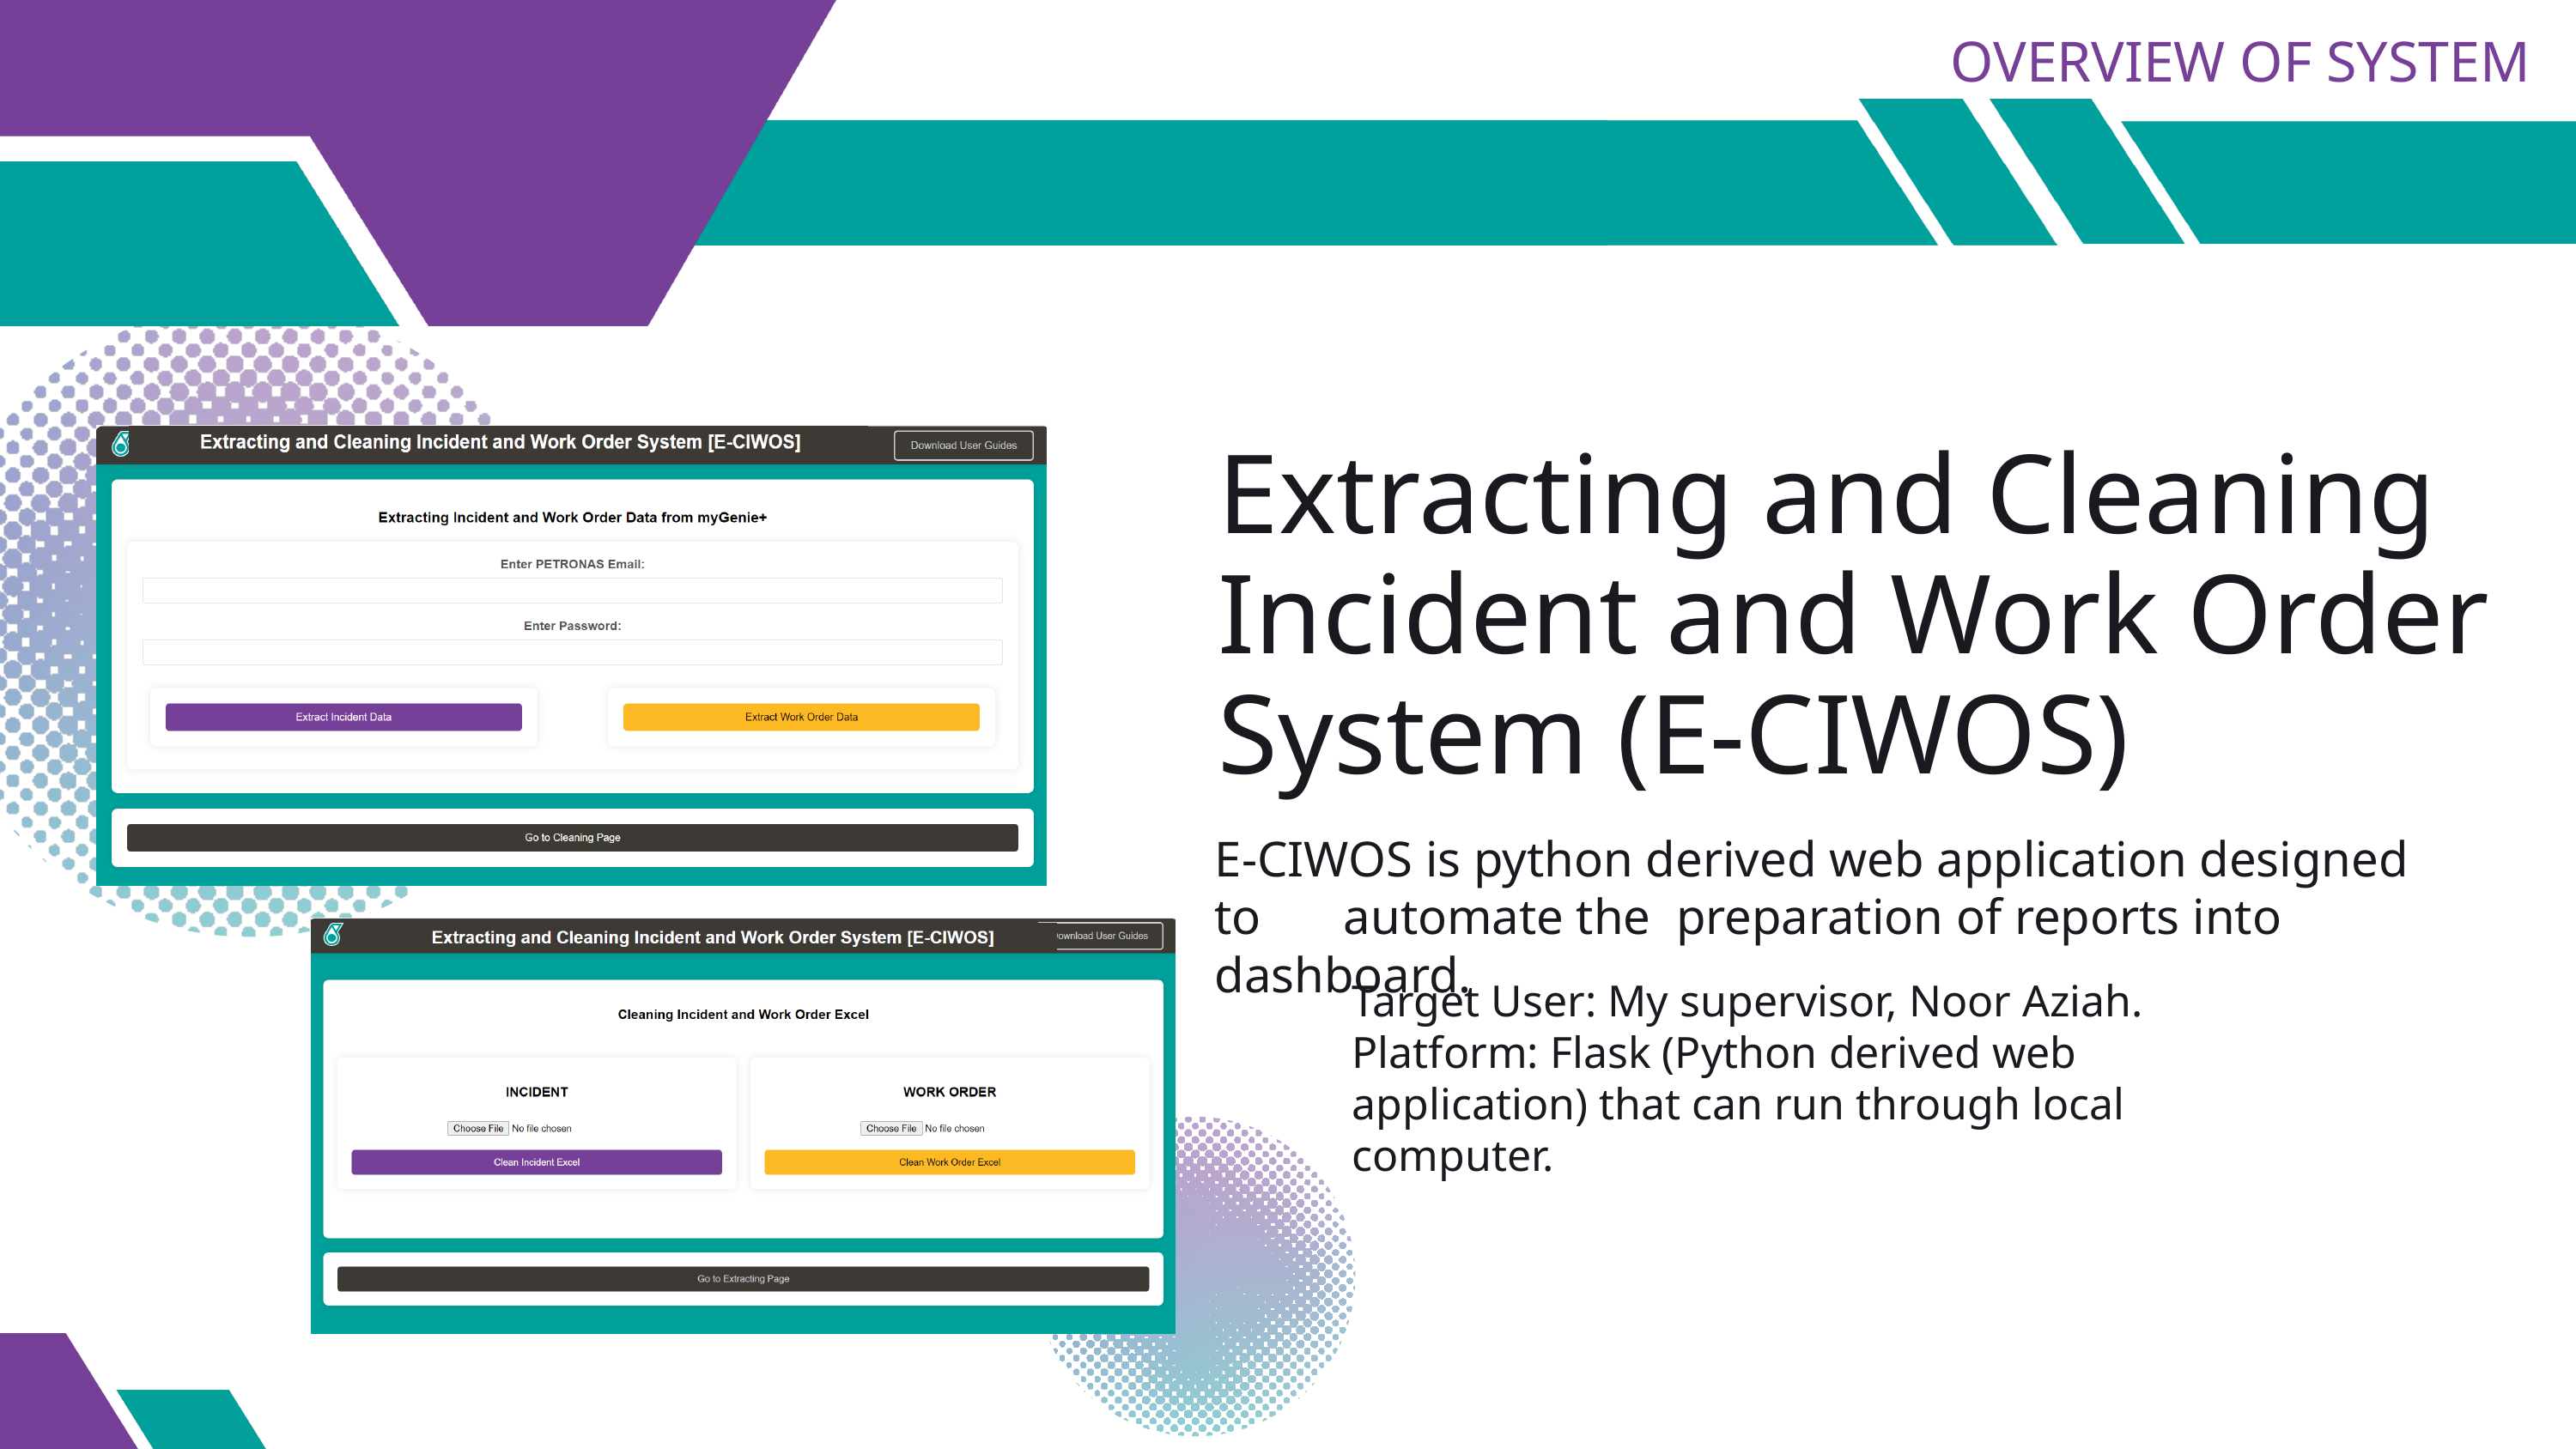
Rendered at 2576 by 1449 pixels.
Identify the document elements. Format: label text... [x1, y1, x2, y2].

picture [1485, 99, 2576, 246]
text_box Extracting and Cleaning Incident and Work Order System (E-CIWOS) [1218, 435, 2544, 796]
text_box E-CIWOS is python derived web application designed to automate the preparation of reports into dashboard. [1214, 828, 2440, 1003]
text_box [0, 332, 567, 937]
text_box Target User: My supervisor, Noor Aziah. Platform: Flask (Python derived web application) that can run through local computer. [1352, 973, 2303, 1180]
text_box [1013, 0, 1140, 713]
picture [0, 917, 1176, 1449]
picture [96, 425, 1048, 886]
text_box OVERVIEW OF SYSTEM [1868, 31, 2530, 94]
picture [0, 0, 957, 326]
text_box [1035, 1116, 1356, 1437]
